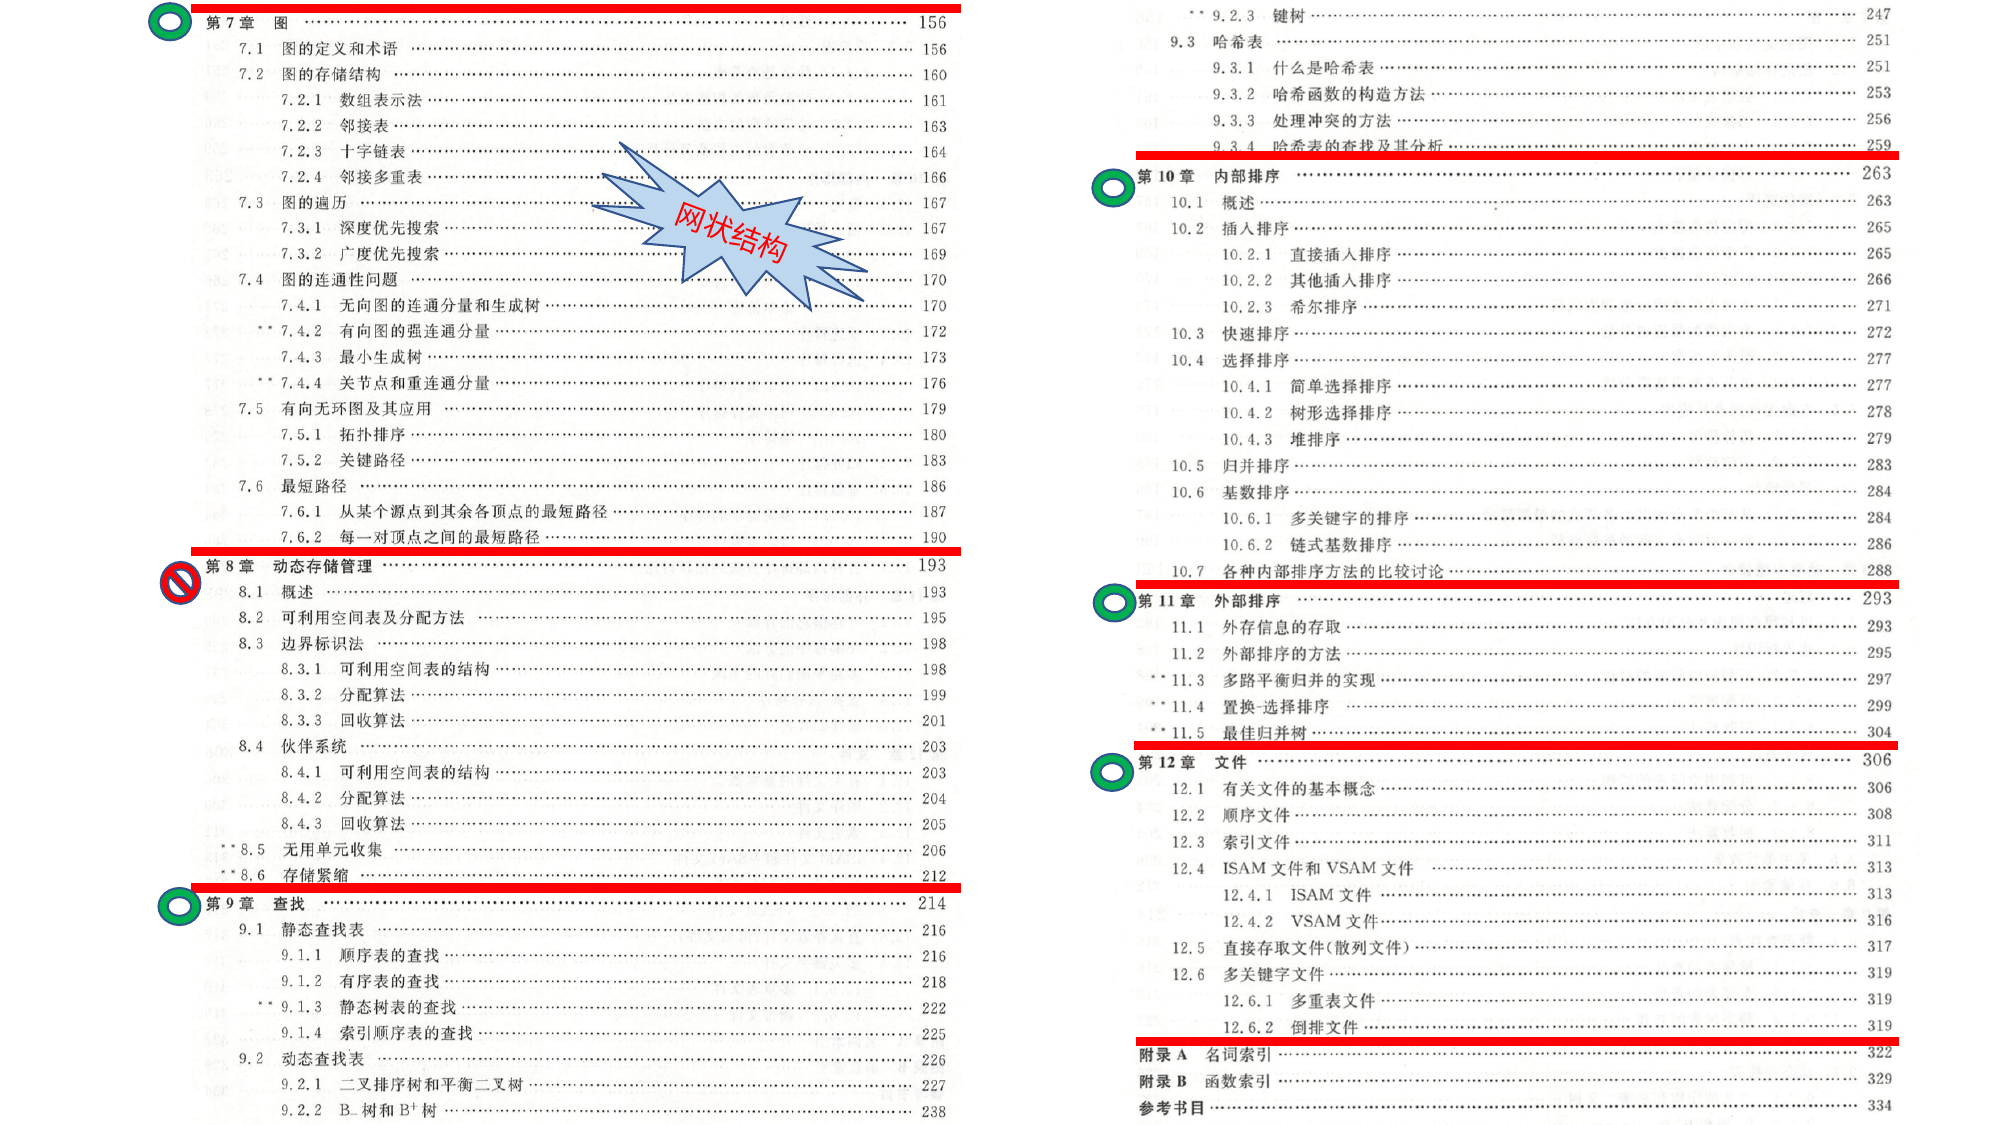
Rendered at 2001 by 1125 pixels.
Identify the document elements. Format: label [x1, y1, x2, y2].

picture [191, 552, 962, 887]
picture [191, 0, 962, 8]
text_box [157, 886, 191, 927]
text_box [1091, 168, 1112, 208]
text_box [1092, 583, 1112, 623]
text_box [1090, 752, 1112, 792]
text_box [148, 2, 191, 42]
picture [191, 889, 962, 1125]
picture [1112, 0, 1921, 1125]
picture [191, 9, 962, 551]
text_box [159, 560, 191, 605]
